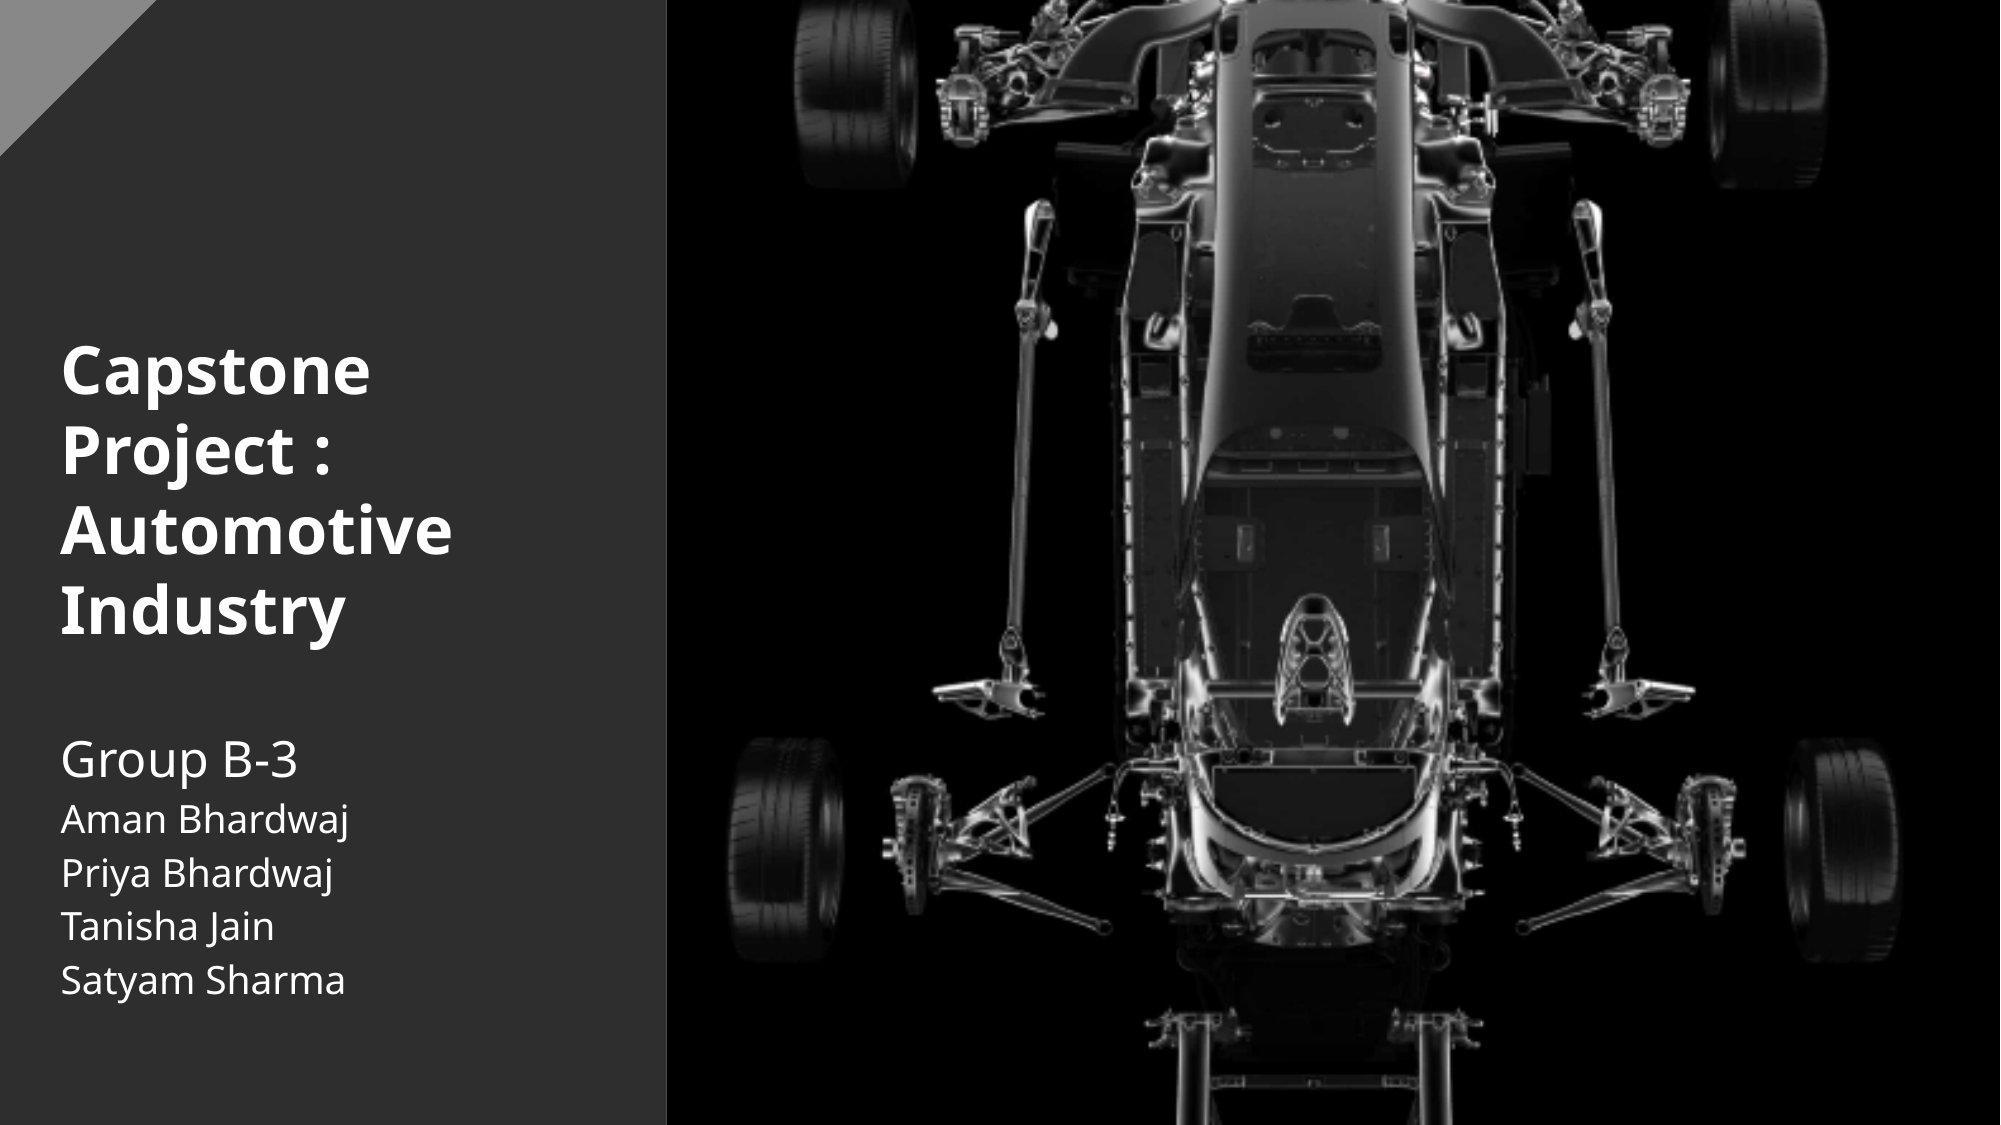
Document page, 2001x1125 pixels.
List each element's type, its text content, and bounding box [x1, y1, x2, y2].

picture [666, 0, 2000, 1125]
list Group B-3 Aman Bhardwaj Priya Bhardwaj Tanisha Jain Satyam Sharma [40, 698, 628, 1125]
title Capstone Project : Automotive Industry [40, 500, 628, 668]
